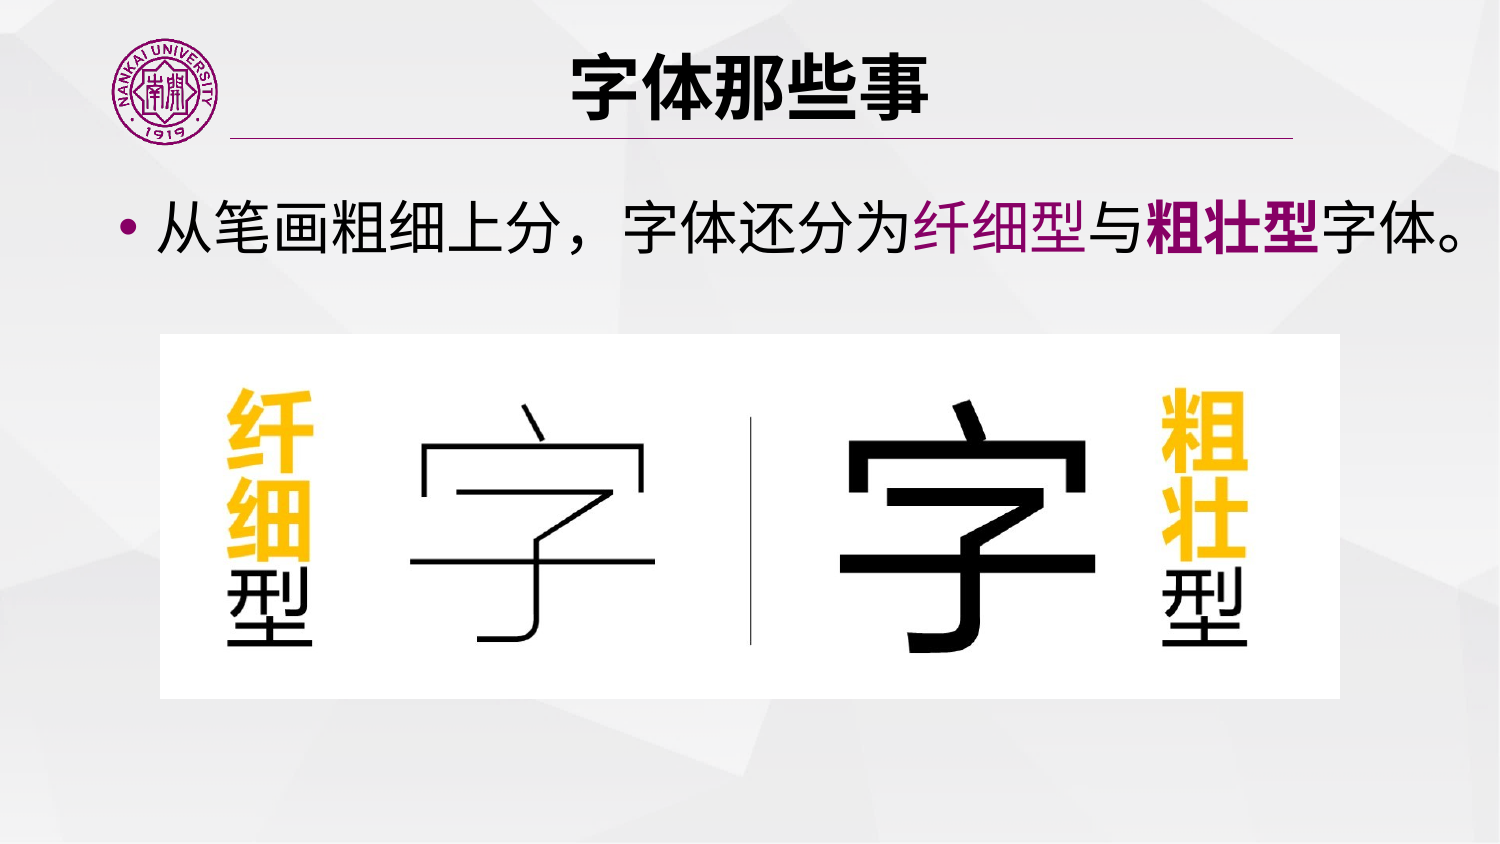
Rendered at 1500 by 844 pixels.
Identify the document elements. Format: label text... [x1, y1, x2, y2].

list 从笔画粗细上分，字体还分为纤细型与粗壮型字体。 [103, 183, 1470, 290]
title 字体那些事 [103, 45, 1397, 139]
picture [0, 0, 1500, 844]
